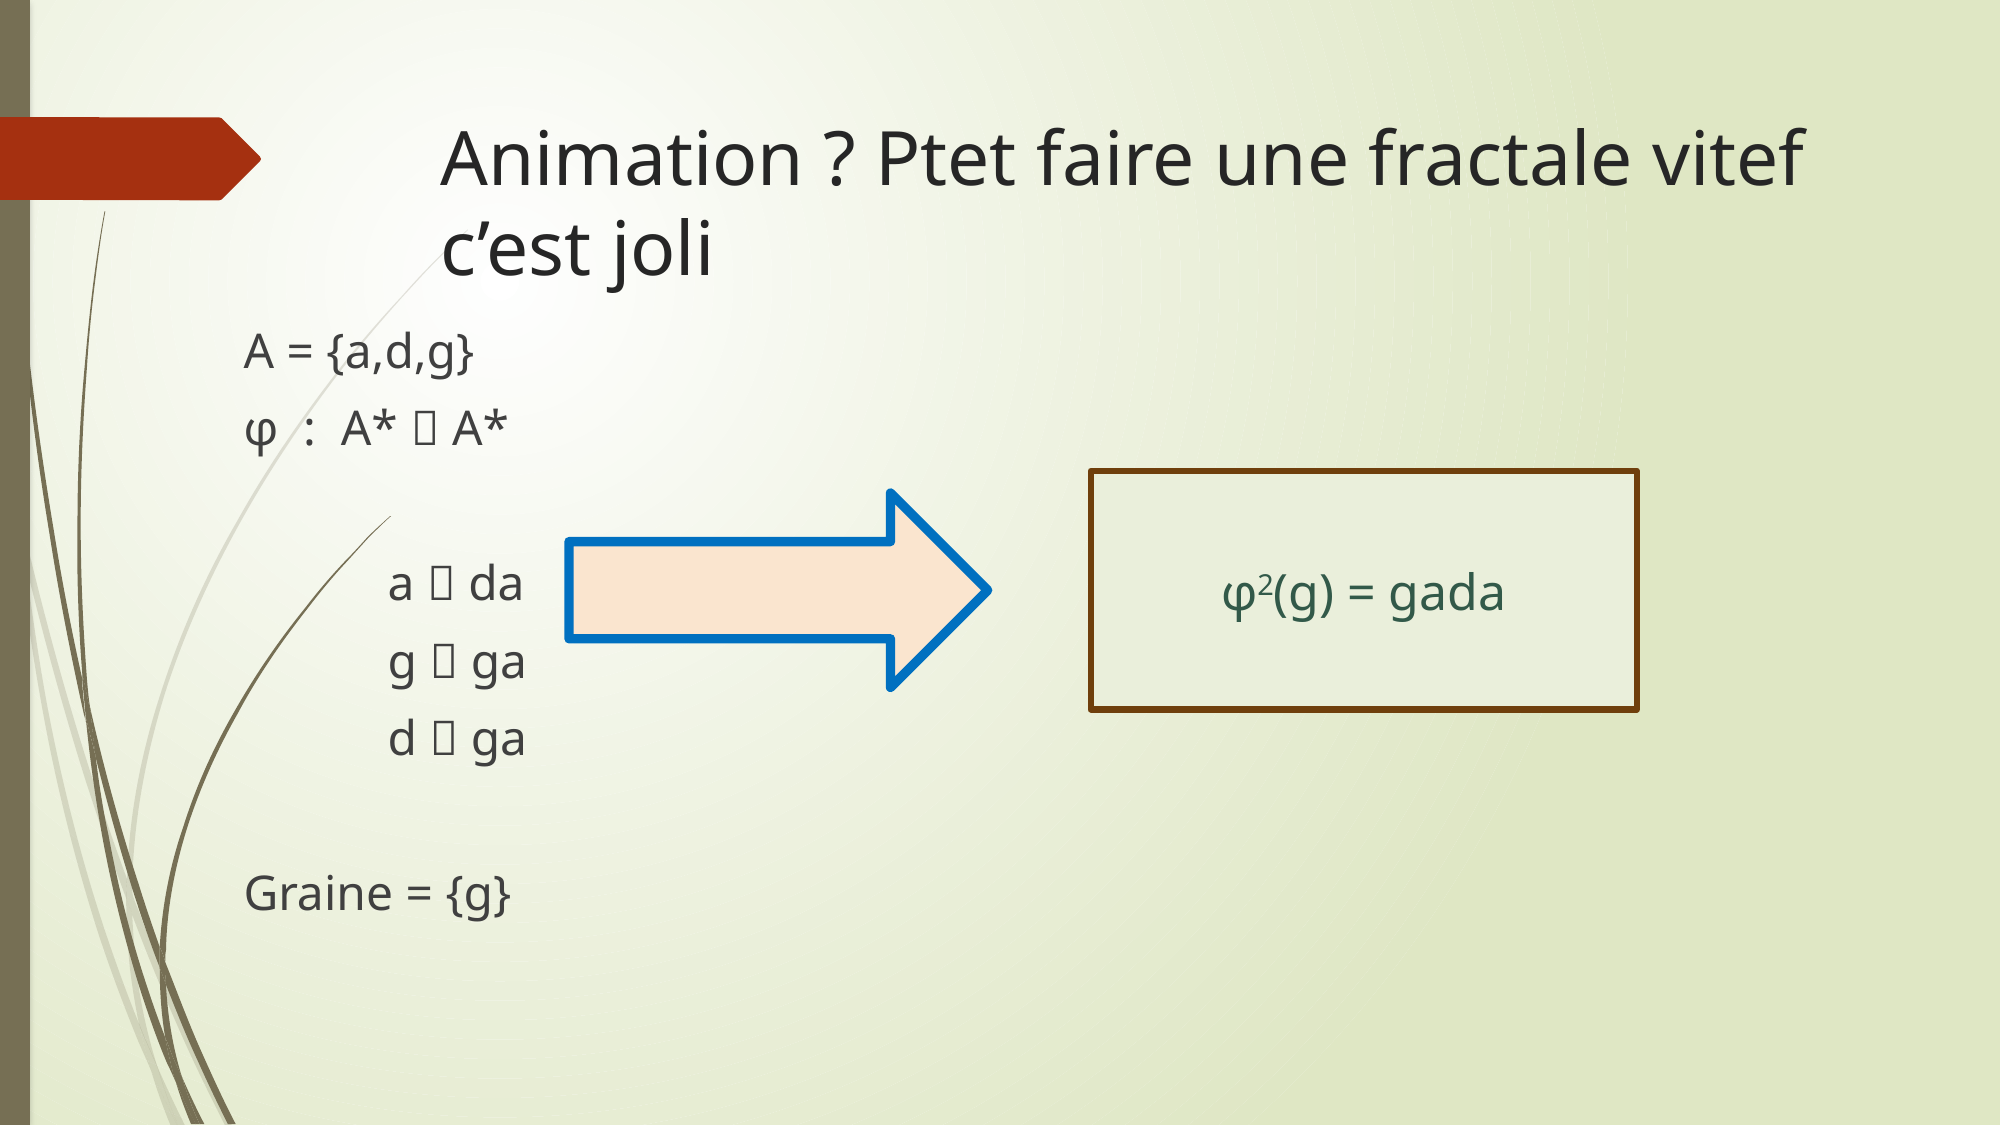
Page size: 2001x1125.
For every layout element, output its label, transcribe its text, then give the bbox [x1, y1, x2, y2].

text_box A = {a,d,g} φ : A*  A* a  da g  ga d  ga Graine = {g} [228, 312, 569, 933]
text_box φ2(g) = gada [1089, 470, 1638, 711]
title Animation ? Ptet faire une fractale vitef c’est joli [425, 102, 1888, 313]
text_box [569, 491, 989, 689]
